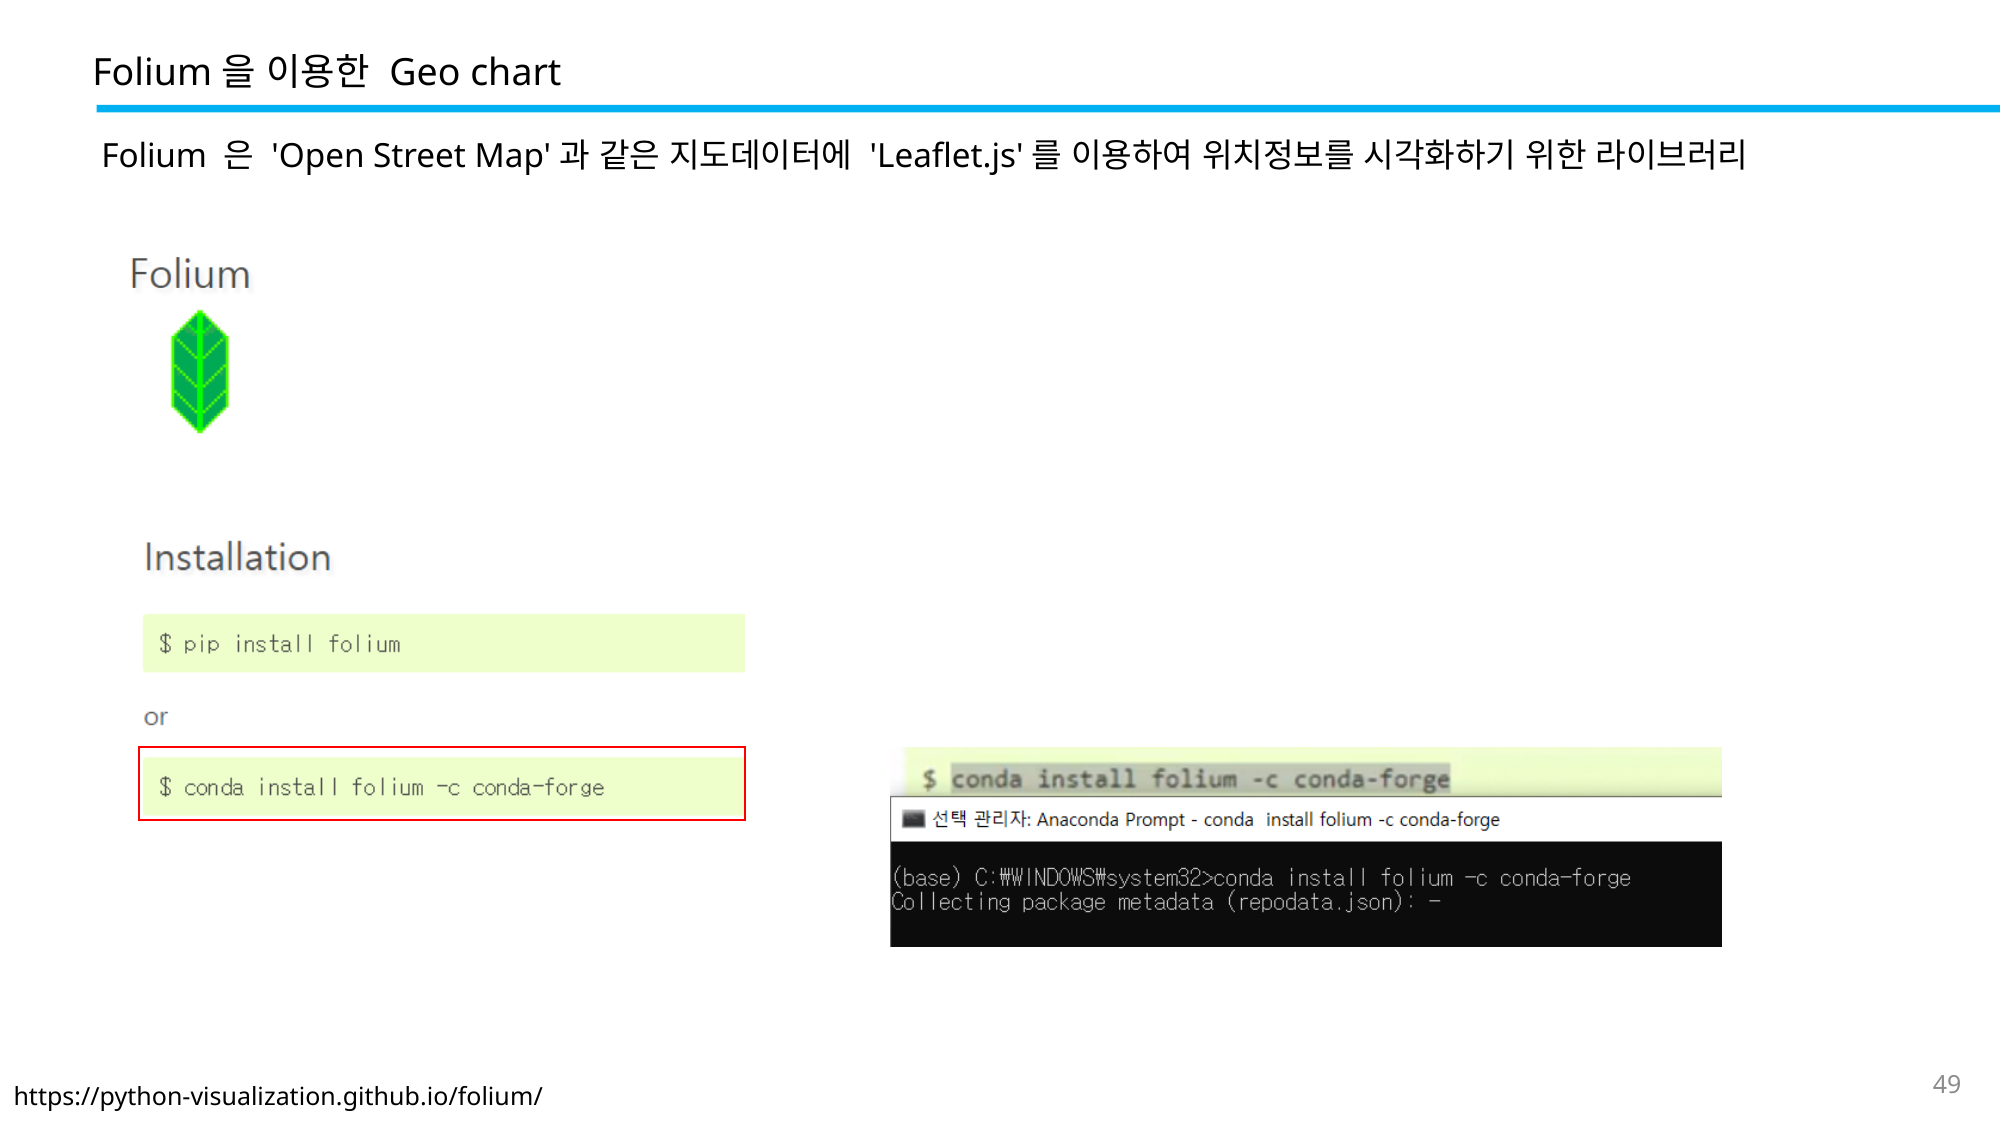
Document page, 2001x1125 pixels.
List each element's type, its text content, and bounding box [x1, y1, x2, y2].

text_box [96, 104, 2000, 113]
text_box Folium을 이용한 Geo chart [77, 40, 984, 101]
picture [117, 240, 290, 448]
slide_number 49 [1526, 1056, 1977, 1116]
picture [890, 747, 1722, 947]
picture [117, 528, 745, 848]
text_box https://python-visualization.github.io/folium/ [0, 1073, 559, 1118]
text_box Folium 은 'Open Street Map'과 같은 지도데이터에 'Leaflet.js'를 이용하여 위치정보를 시각화하기 위한 라이브러리 [77, 126, 1918, 182]
